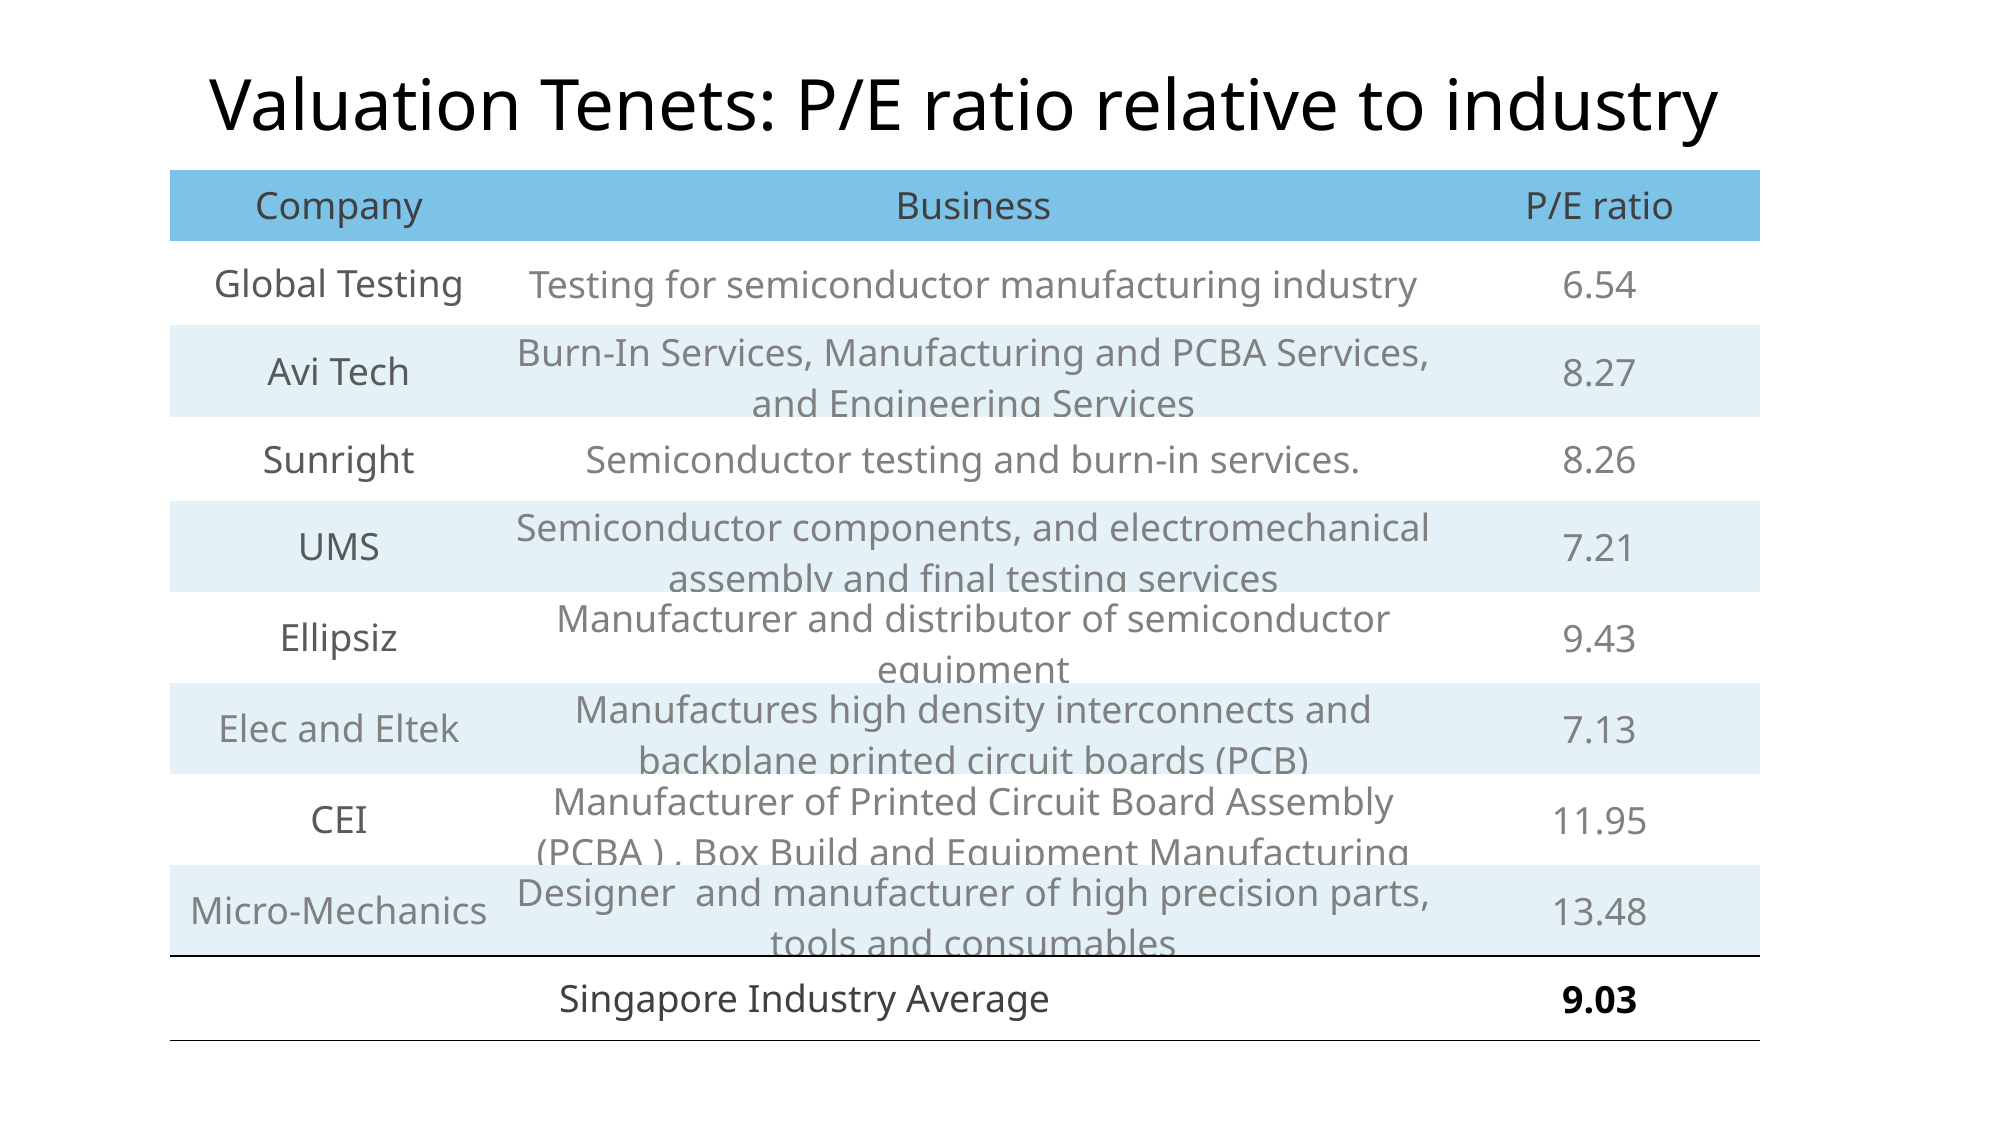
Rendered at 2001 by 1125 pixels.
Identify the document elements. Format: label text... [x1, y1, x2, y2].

table_cell CEI [170, 774, 508, 865]
table_cell 13.48 [1440, 865, 1760, 955]
table_cell 11.95 [1440, 774, 1760, 865]
table_header P/E ratio [1440, 170, 1760, 241]
table_header Business [508, 170, 1440, 241]
table_header Company [170, 170, 508, 241]
table_cell Manufacturer and distributor of semiconductor equipment [508, 592, 1440, 683]
table_cell 8.26 [1440, 417, 1760, 501]
table_cell Elec and Eltek [170, 683, 508, 774]
table_cell Burn-In Services, Manufacturing and PCBA Services, and Engineering Services [508, 325, 1440, 417]
table_cell Singapore Industry Average [170, 957, 1440, 1040]
table_cell 6.54 [1440, 241, 1760, 325]
table_cell Micro-Mechanics [170, 865, 508, 955]
table_cell Manufacturer of Printed Circuit Board Assembly (PCBA ) , Box Build and Equipment Manufacturing [508, 774, 1440, 865]
table_cell Sunright [170, 417, 508, 501]
table_cell Ellipsiz [170, 592, 508, 683]
table_cell Semiconductor testing and burn-in services. [508, 417, 1440, 501]
table_cell Testing for semiconductor manufacturing industry [508, 241, 1440, 325]
text_box Valuation Tenets: P/E ratio relative to industry [83, 60, 1847, 145]
table_cell 9.43 [1440, 592, 1760, 683]
table_cell 8.27 [1440, 325, 1760, 417]
table_cell 7.21 [1440, 501, 1760, 592]
table_cell Global Testing [170, 241, 508, 325]
table_cell Semiconductor components, and electromechanical assembly and final testing services [508, 501, 1440, 592]
table_cell UMS [170, 501, 508, 592]
table_cell 9.03 [1440, 957, 1760, 1040]
table_cell 7.13 [1440, 683, 1760, 774]
table_cell Avi Tech [170, 325, 508, 417]
table_cell Manufactures high density interconnects and backplane printed circuit boards (PCB) [508, 683, 1440, 774]
table_cell Designer and manufacturer of high precision parts, tools and consumables [508, 865, 1440, 955]
